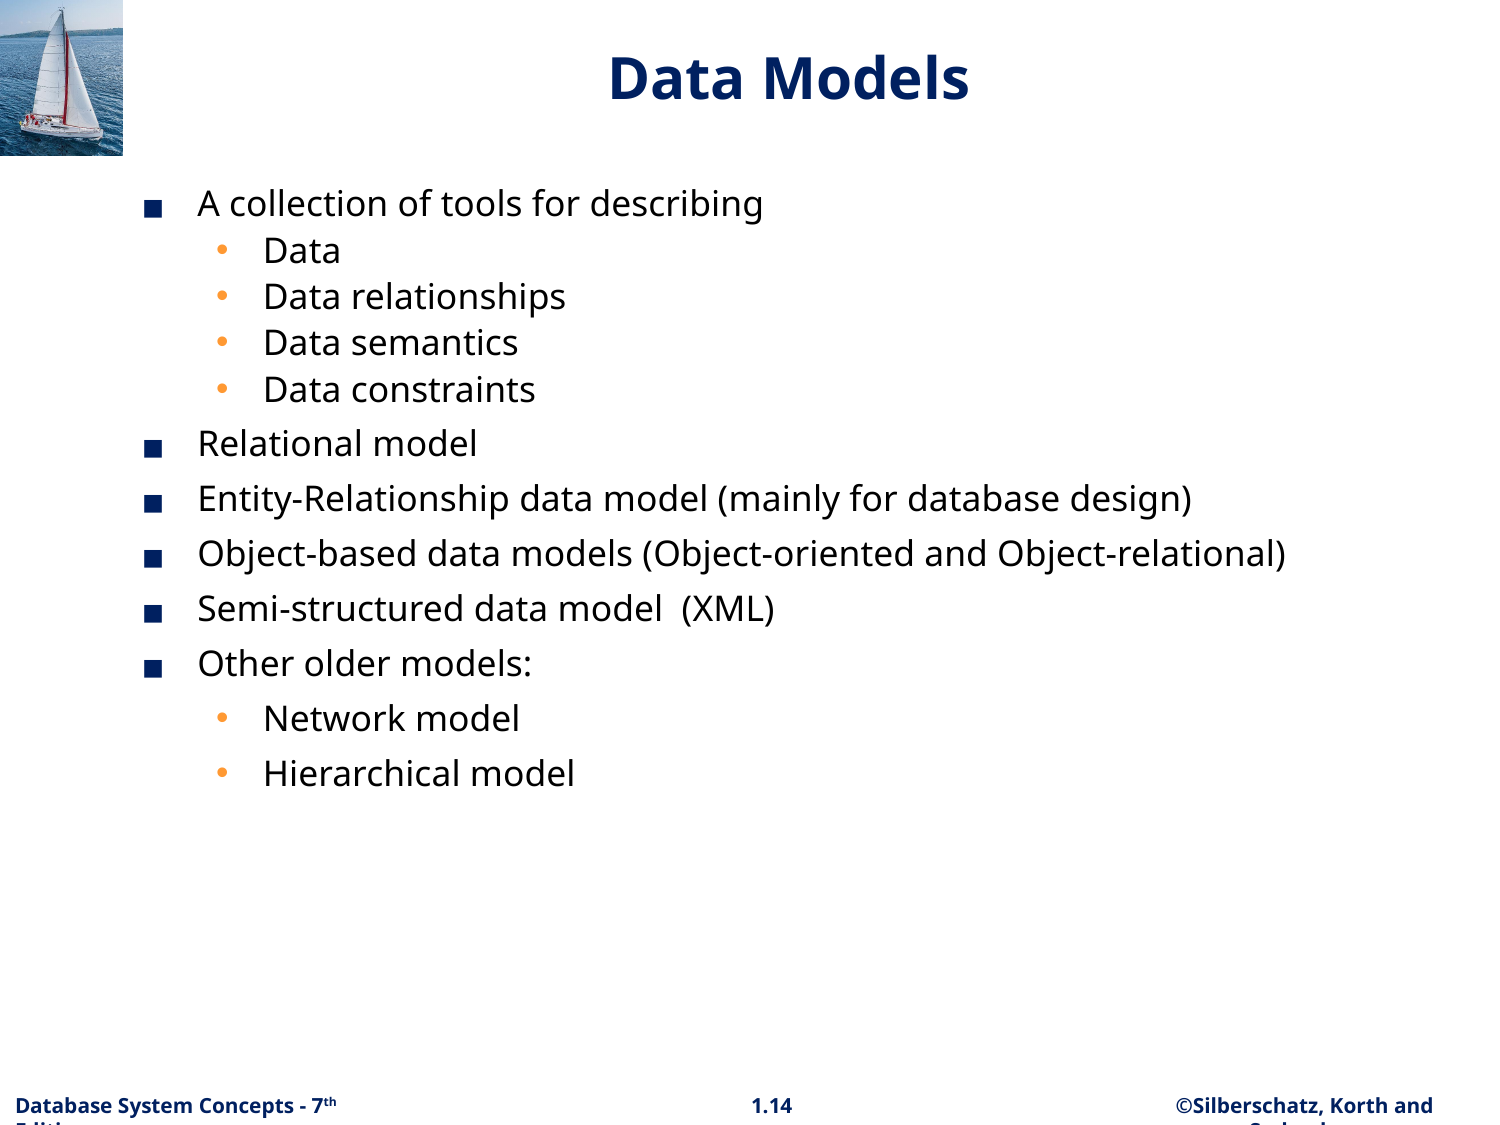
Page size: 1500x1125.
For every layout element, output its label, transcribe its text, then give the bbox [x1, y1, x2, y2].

picture [0, 0, 123, 156]
list A collection of tools for describing Data Data relationships Data semantics Data constraints Relational model Entity-Relationship data model (mainly for database design) Object-based data models (Object-oriented and Object-relational) Semi-structured data model (XML) Other older models: Network model Hierarchical model [126, 173, 1406, 964]
title Data Models [126, 19, 1451, 120]
